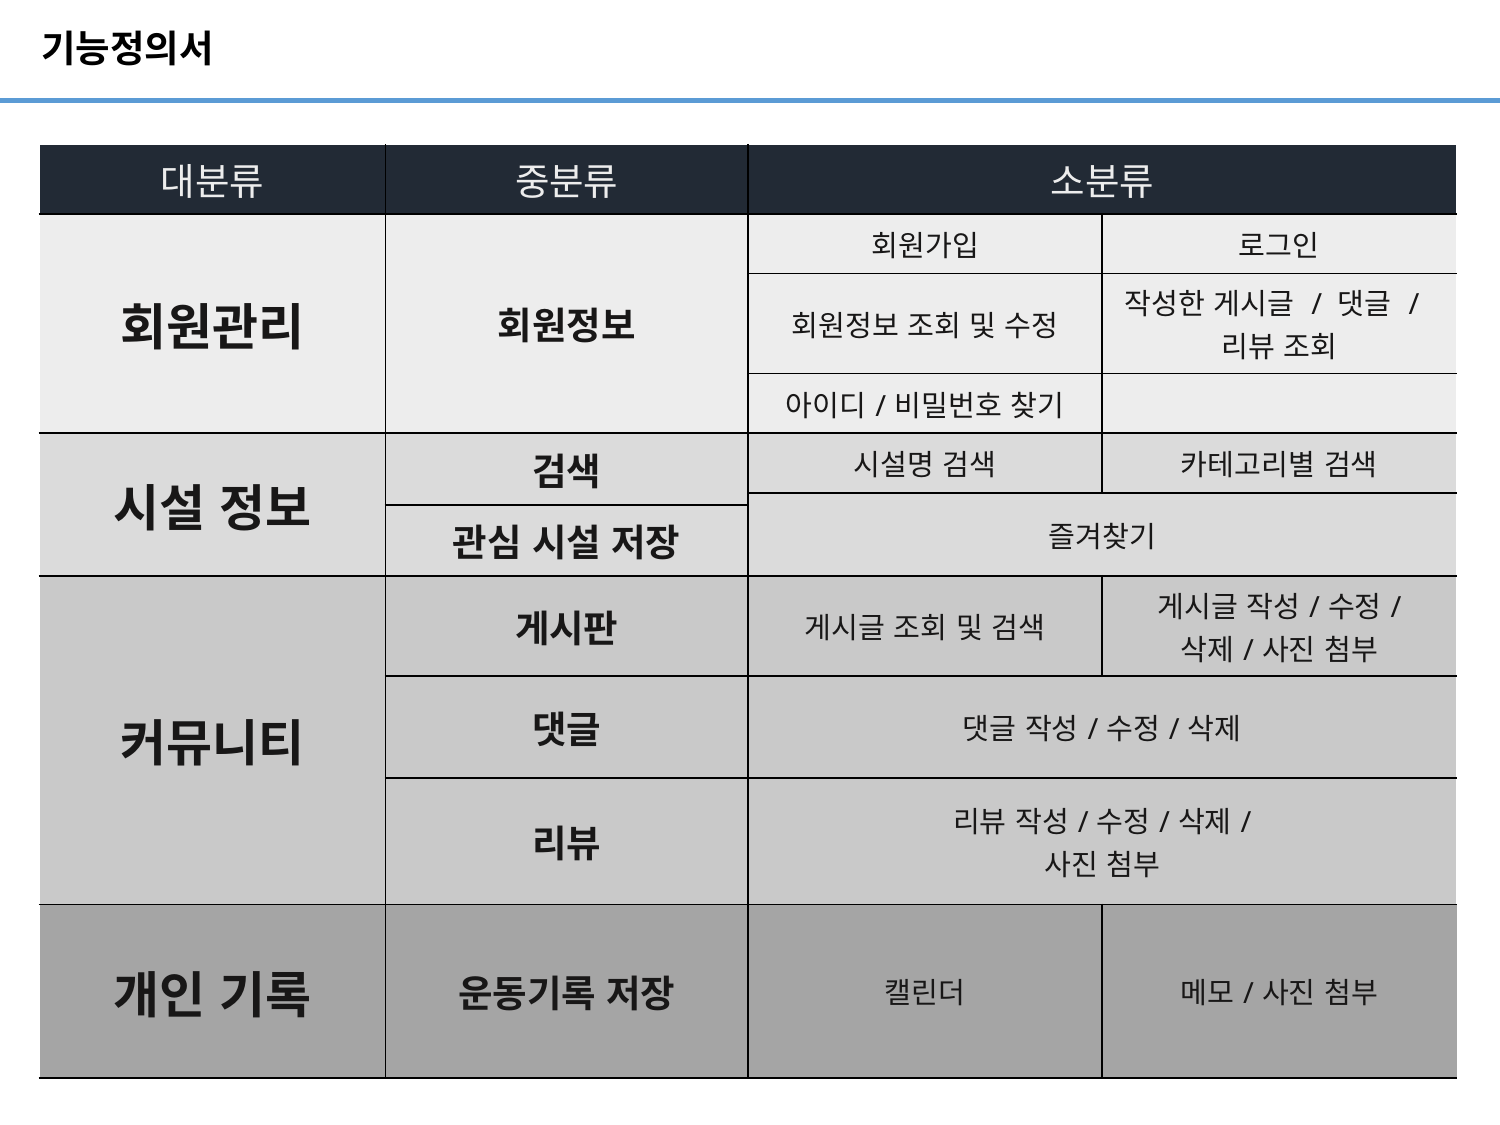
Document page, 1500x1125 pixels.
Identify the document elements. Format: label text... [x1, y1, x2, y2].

table_cell 커뮤니티 [40, 577, 385, 904]
table_cell 검색 [386, 434, 747, 504]
table_cell 운동기록 저장 [386, 905, 747, 1077]
table_cell 시설명 검색 [749, 434, 1101, 492]
table_cell 게시판 [386, 577, 747, 675]
table_header 대분류 [40, 145, 385, 213]
table_cell 아이디/비밀번호 찾기 [749, 374, 1101, 432]
table_cell 리뷰 작성/수정/삭제/ 사진 첨부 [749, 779, 1456, 904]
table_cell 회원정보 [386, 215, 747, 432]
table_header 소분류 [749, 145, 1456, 213]
table_cell 개인 기록 [40, 905, 385, 1077]
table_cell 게시글 작성/수정/ 삭제/사진 첨부 [1103, 577, 1456, 675]
table_cell 작성한 게시글 / 댓글 / 리뷰 조회 [1103, 274, 1456, 373]
table_cell 즐겨찾기 [749, 494, 1456, 575]
table_cell [1103, 374, 1456, 432]
table_cell 회원정보 조회 및 수정 [749, 274, 1101, 373]
table_cell 메모/사진 첨부 [1103, 905, 1457, 1077]
table_cell 캘린더 [749, 905, 1101, 1077]
title 기능정의서 [41, 0, 1023, 102]
table_cell 리뷰 [386, 779, 747, 904]
table_cell 댓글 [386, 677, 747, 777]
table_cell 로그인 [1103, 215, 1456, 273]
table_cell 관심 시설 저장 [386, 506, 747, 575]
table_cell 회원관리 [40, 215, 385, 432]
table_header 중분류 [386, 145, 747, 213]
table_cell 시설 정보 [40, 434, 385, 575]
table_cell 회원가입 [749, 215, 1101, 273]
table_cell 게시글 조회 및 검색 [749, 577, 1101, 675]
table_cell 카테고리별 검색 [1103, 434, 1456, 492]
table_cell 댓글 작성/수정/삭제 [749, 677, 1456, 777]
